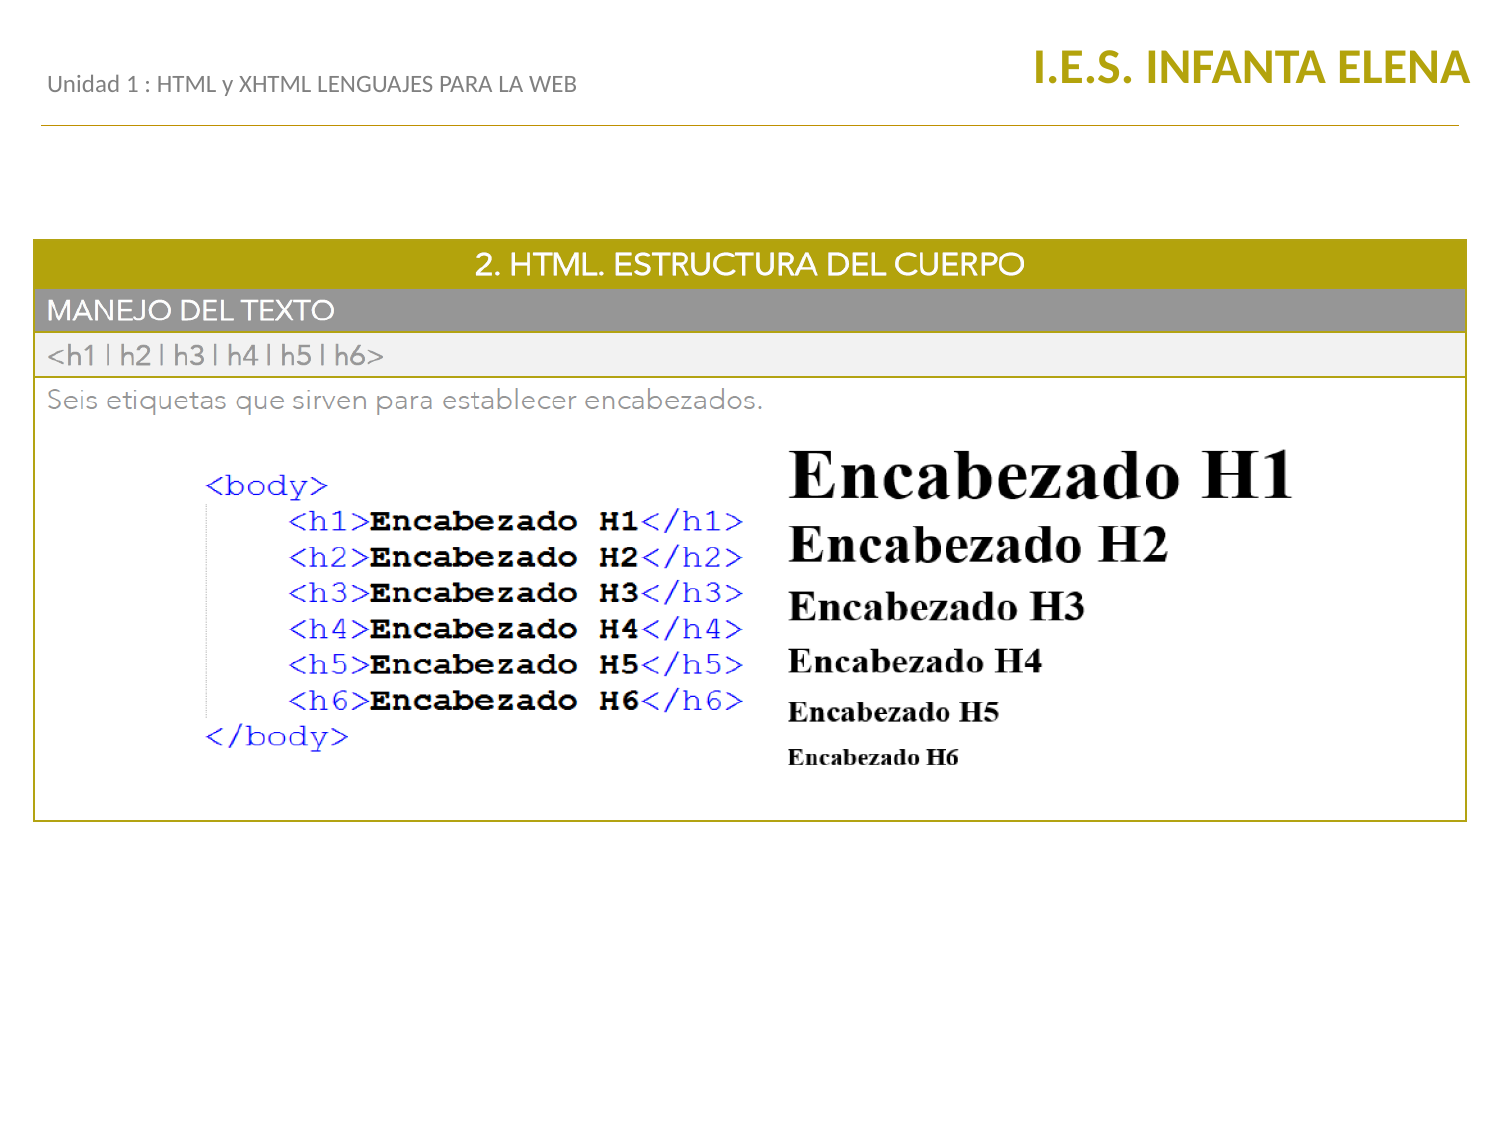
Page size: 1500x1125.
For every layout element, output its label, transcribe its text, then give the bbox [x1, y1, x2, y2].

picture [29, 235, 1471, 827]
text_box Unidad 1 : HTML y XHTML LENGUAJES PARA LA WEB [32, 60, 594, 106]
text_box I.E.S. INFANTA ELENA [1018, 26, 1486, 102]
